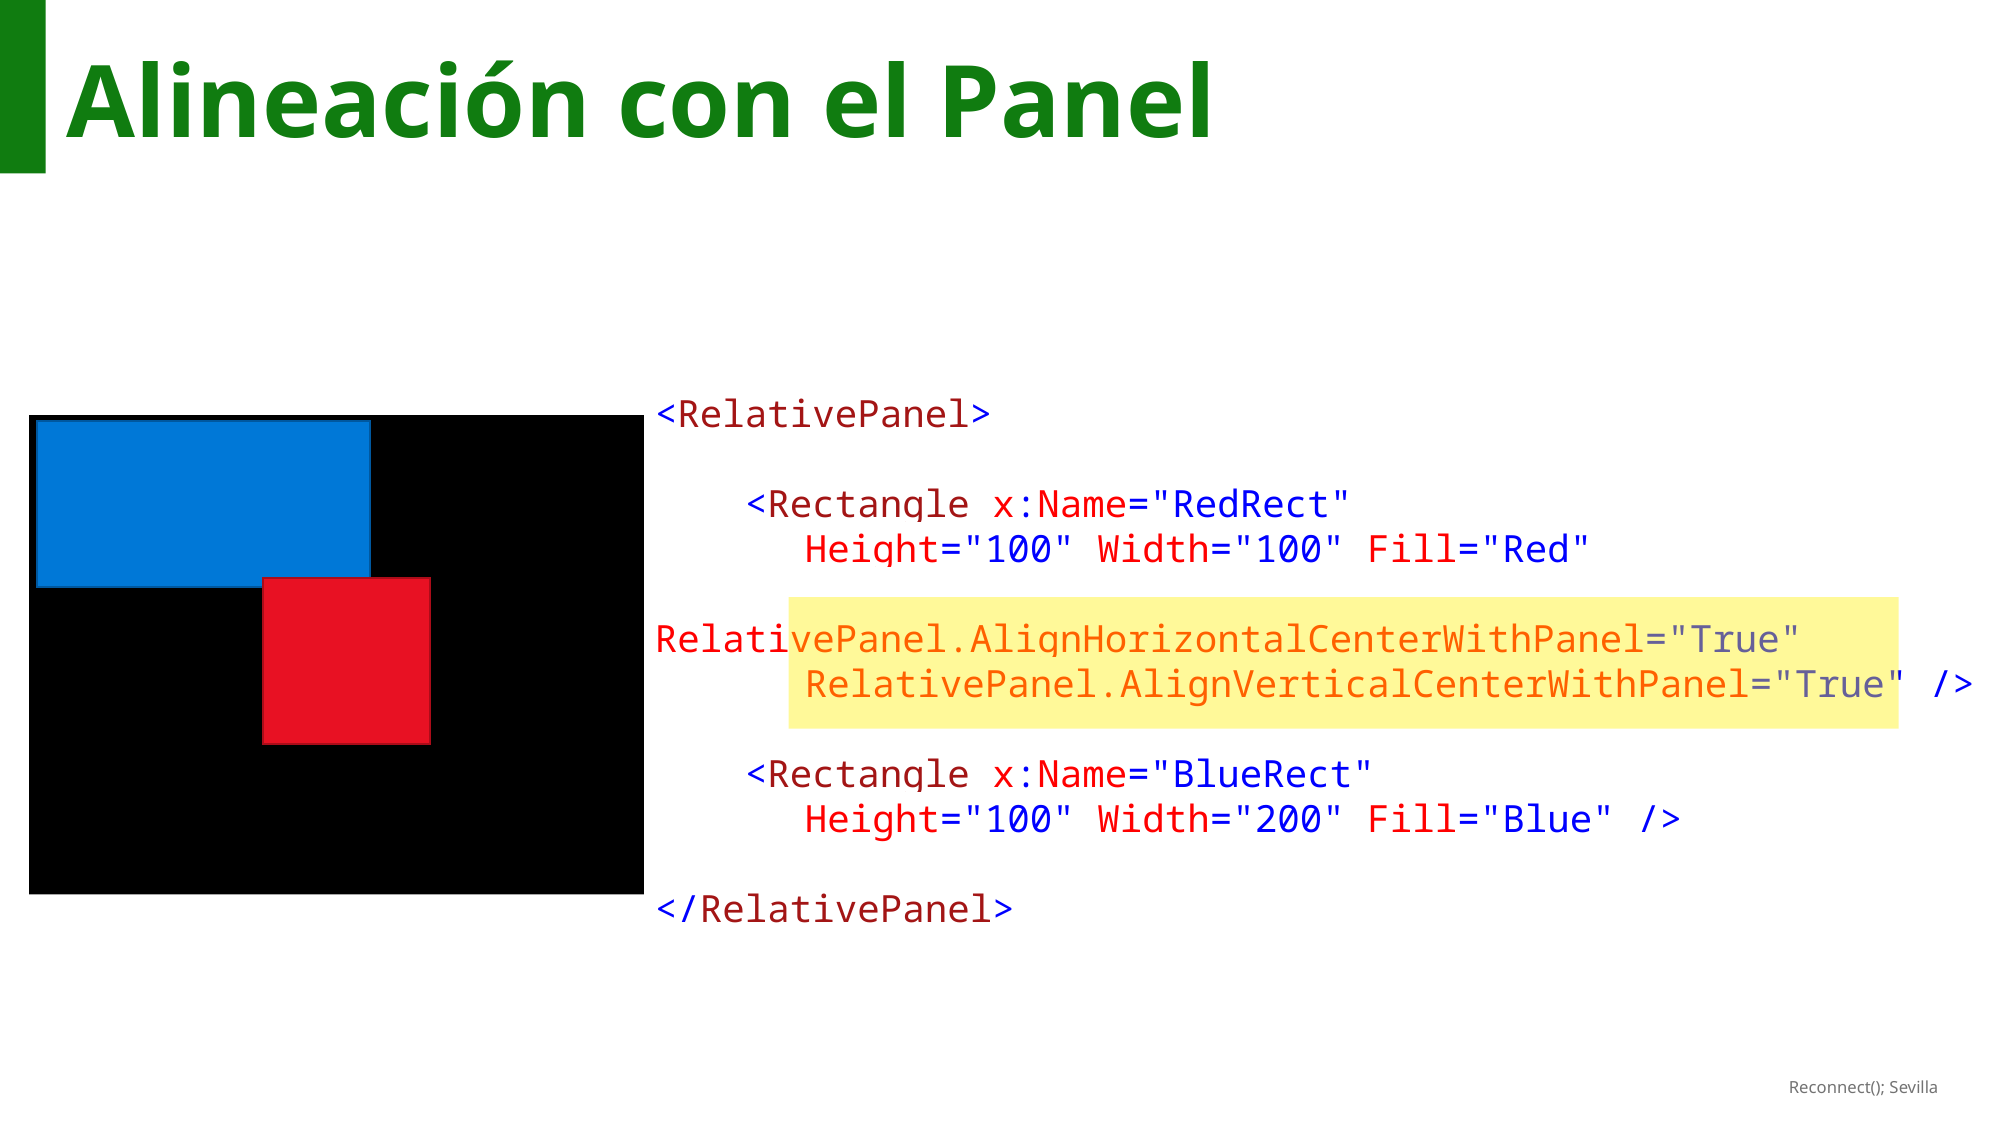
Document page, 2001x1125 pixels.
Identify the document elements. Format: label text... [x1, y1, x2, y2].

text_box [262, 577, 431, 745]
text_box [787, 596, 1900, 730]
title Alineación con el Panel [44, 33, 1956, 195]
text_box [36, 420, 371, 588]
list <RelativePanel> <Rectangle x:Name="RedRect" Height="100" Width="100" Fill="Red" RelativePanel.AlignHorizontalCenterWithPanel="True" RelativePanel.AlignVerticalCenterWithPanel="True" /> <Rectangle x:Name="BlueRect" Height="100" Width="200" Fill="Blue" /> </RelativePanel> [632, 194, 2000, 1125]
text_box [28, 414, 645, 895]
